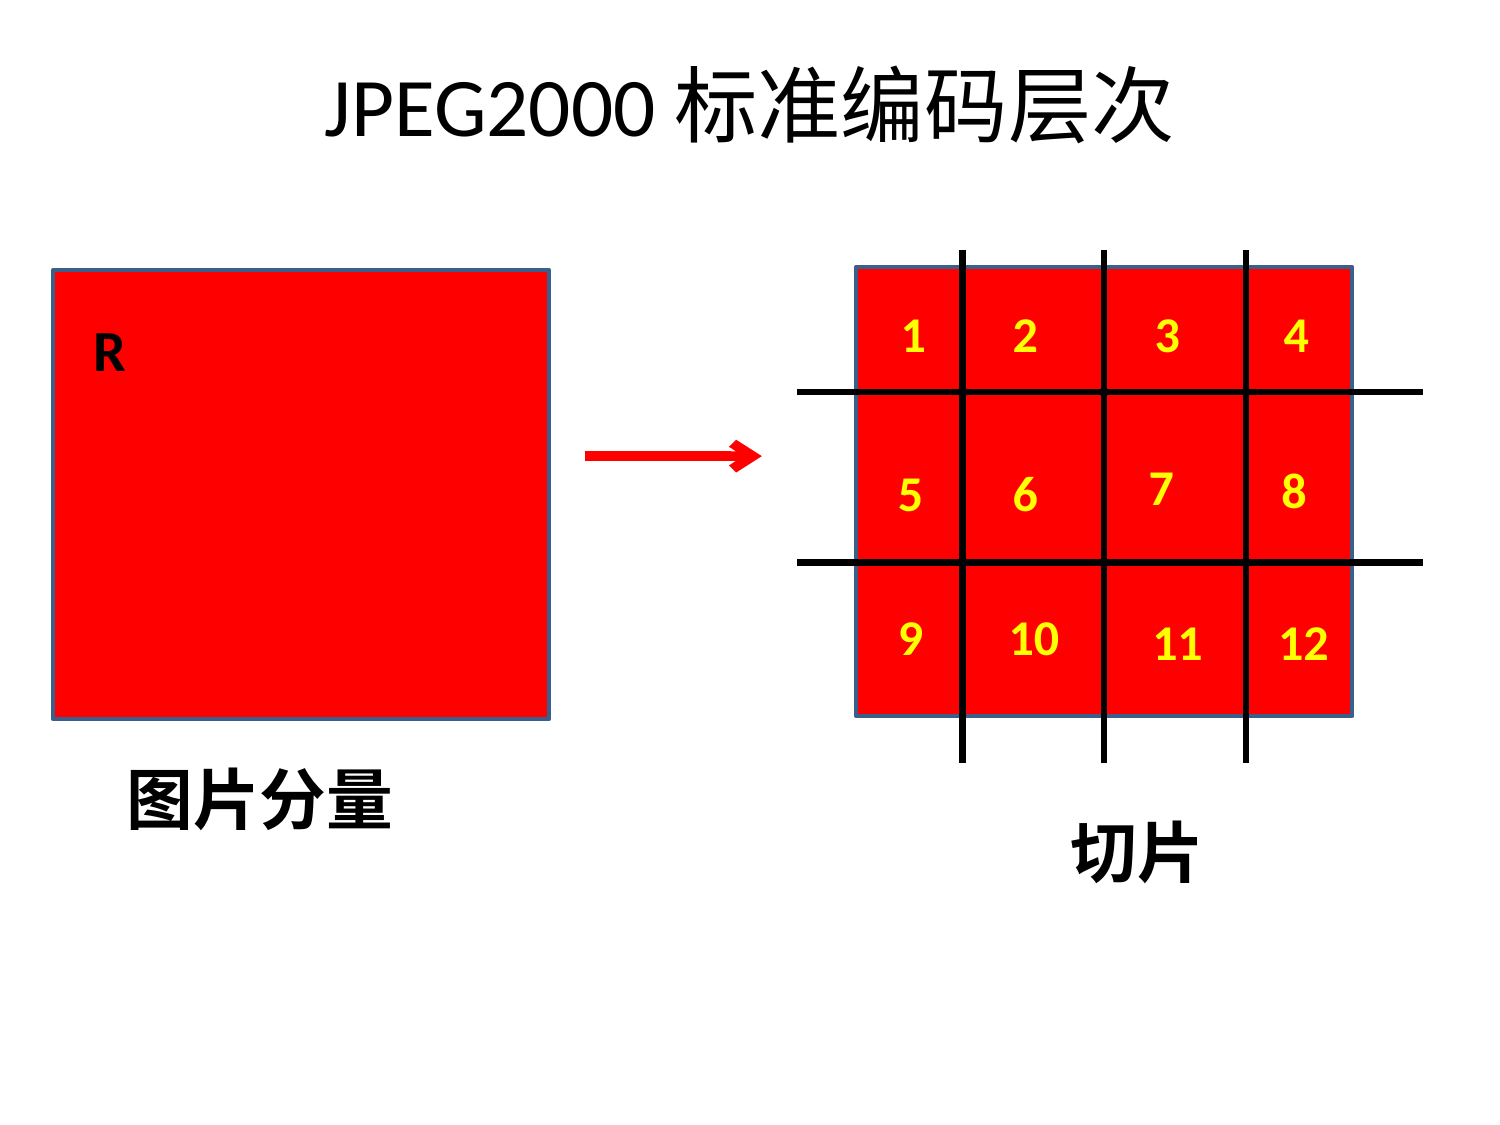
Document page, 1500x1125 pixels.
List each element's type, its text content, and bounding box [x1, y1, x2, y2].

text_box [966, 265, 1100, 389]
text_box 6 [997, 453, 1075, 529]
text_box 10 [993, 597, 1100, 673]
text_box [1109, 399, 1241, 559]
text_box 12 [1263, 602, 1376, 678]
text_box [966, 571, 1100, 718]
text_box 图片分量 [111, 750, 419, 845]
text_box [854, 265, 958, 389]
text_box [1251, 571, 1354, 718]
text_box 9 [883, 597, 958, 673]
text_box 5 [883, 453, 958, 529]
text_box [1109, 265, 1241, 389]
text_box 切片 [1055, 803, 1224, 899]
text_box [966, 399, 1100, 559]
text_box 1 [885, 295, 958, 370]
text_box 8 [1266, 450, 1344, 526]
text_box 3 [1139, 295, 1217, 370]
text_box [1109, 571, 1241, 718]
text_box [854, 571, 958, 718]
text_box [1251, 399, 1354, 559]
text_box [854, 399, 958, 559]
text_box 7 [1133, 447, 1211, 523]
text_box [51, 268, 551, 721]
text_box 11 [1137, 602, 1241, 678]
text_box [1251, 265, 1354, 389]
title JPEG2000标准编码层次 [75, 45, 1425, 161]
text_box 4 [1268, 295, 1346, 370]
text_box 2 [997, 295, 1075, 370]
text_box R [78, 305, 145, 391]
